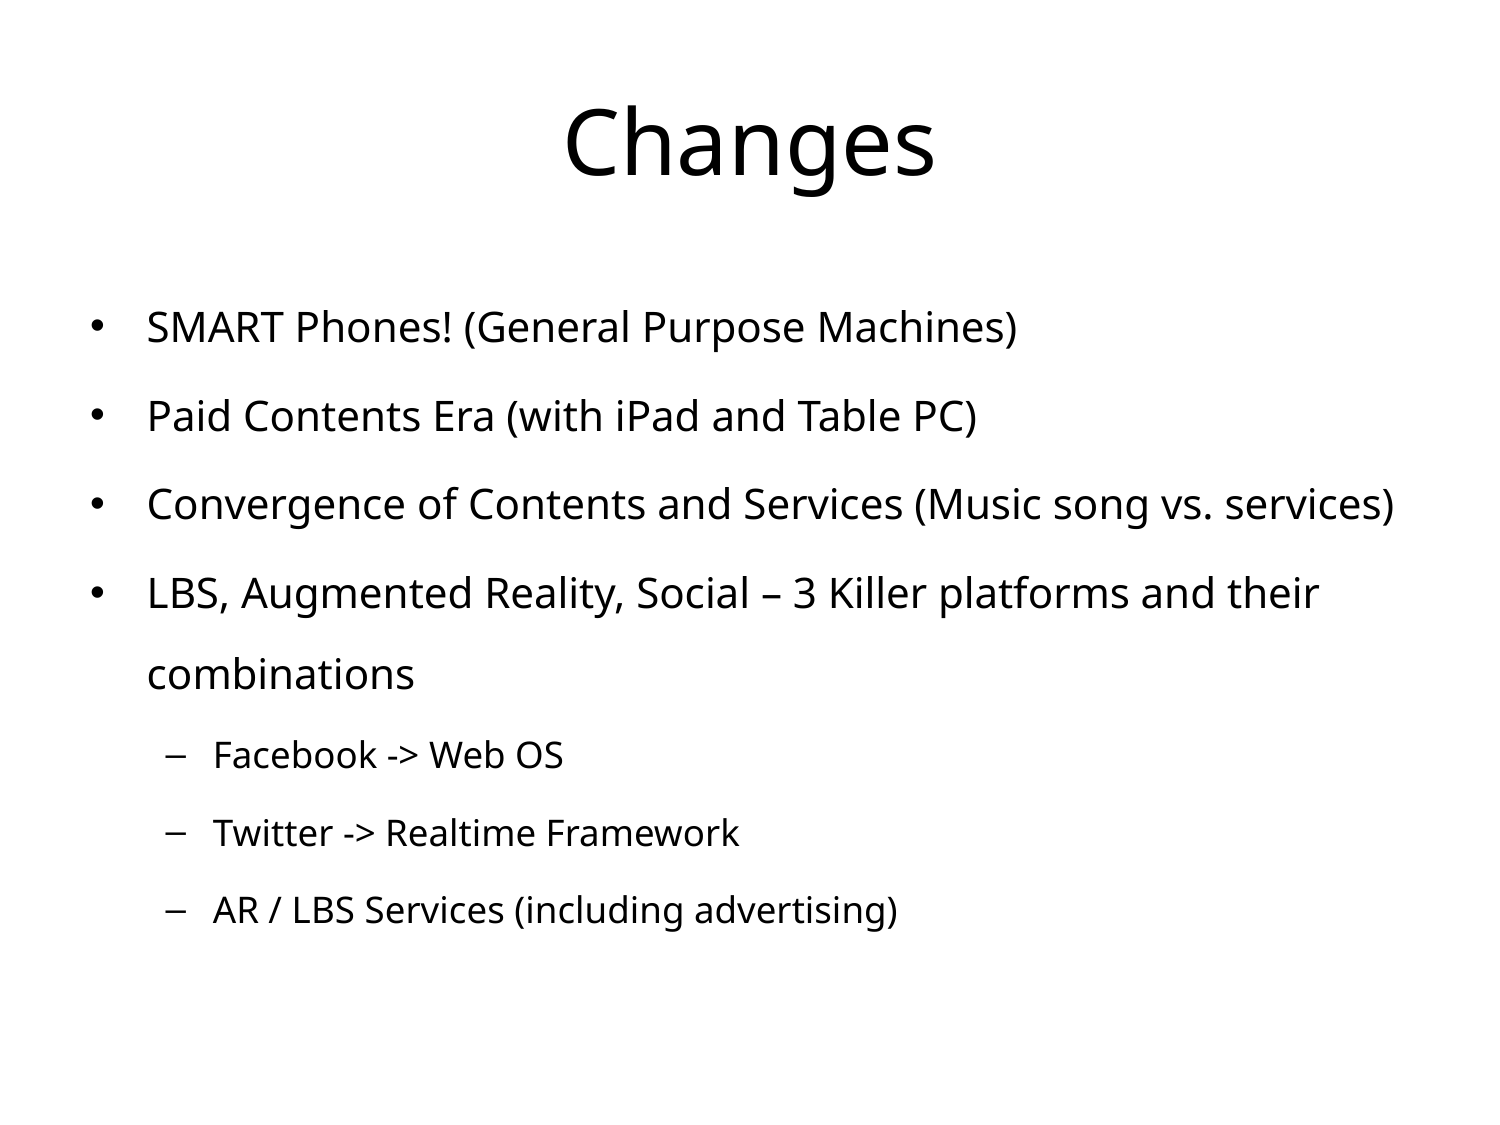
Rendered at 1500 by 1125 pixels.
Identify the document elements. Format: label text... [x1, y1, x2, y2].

title Changes [75, 45, 1425, 233]
list SMART Phones! (General Purpose Machines) Paid Contents Era (with iPad and Table PC) Convergence of Contents and Services (Music song vs. services) LBS, Augmented Reality, Social – 3 Killer platforms and their combinations Facebook -> Web OS Twitter -> Realtime Framework AR / LBS Services (including advertising) [75, 262, 1425, 1005]
